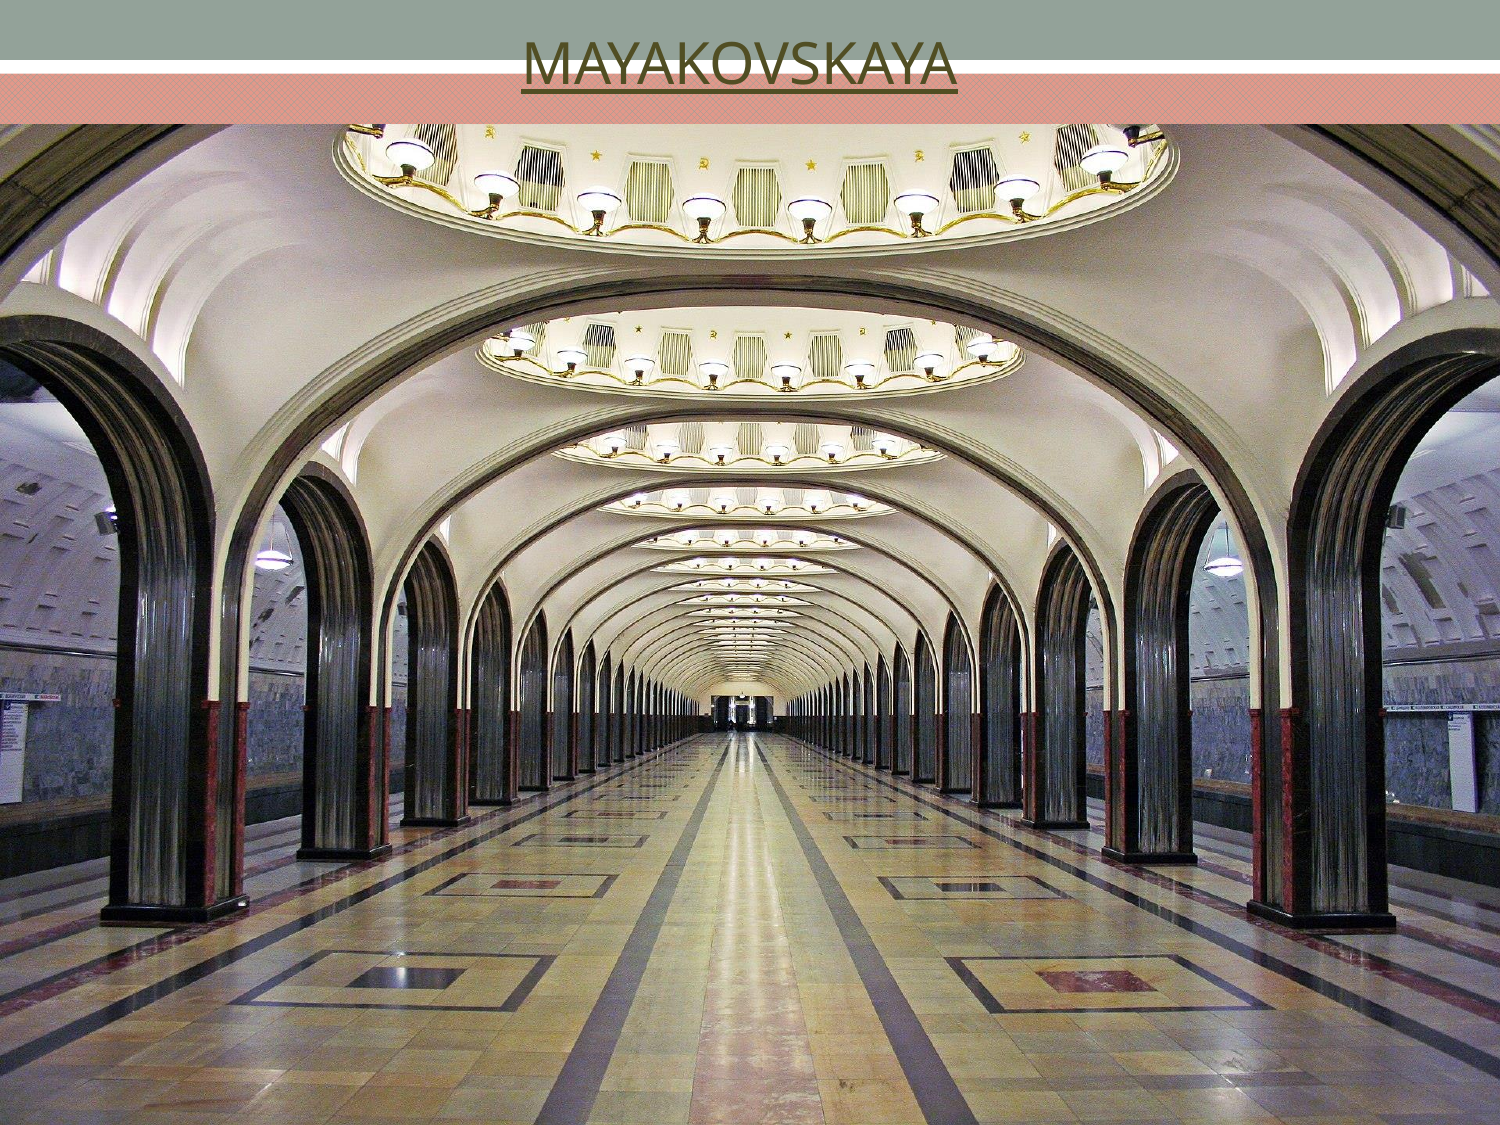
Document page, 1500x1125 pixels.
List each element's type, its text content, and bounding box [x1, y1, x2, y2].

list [0, 124, 1500, 1125]
text_box MAYAKOVSKAYA [506, 19, 974, 104]
